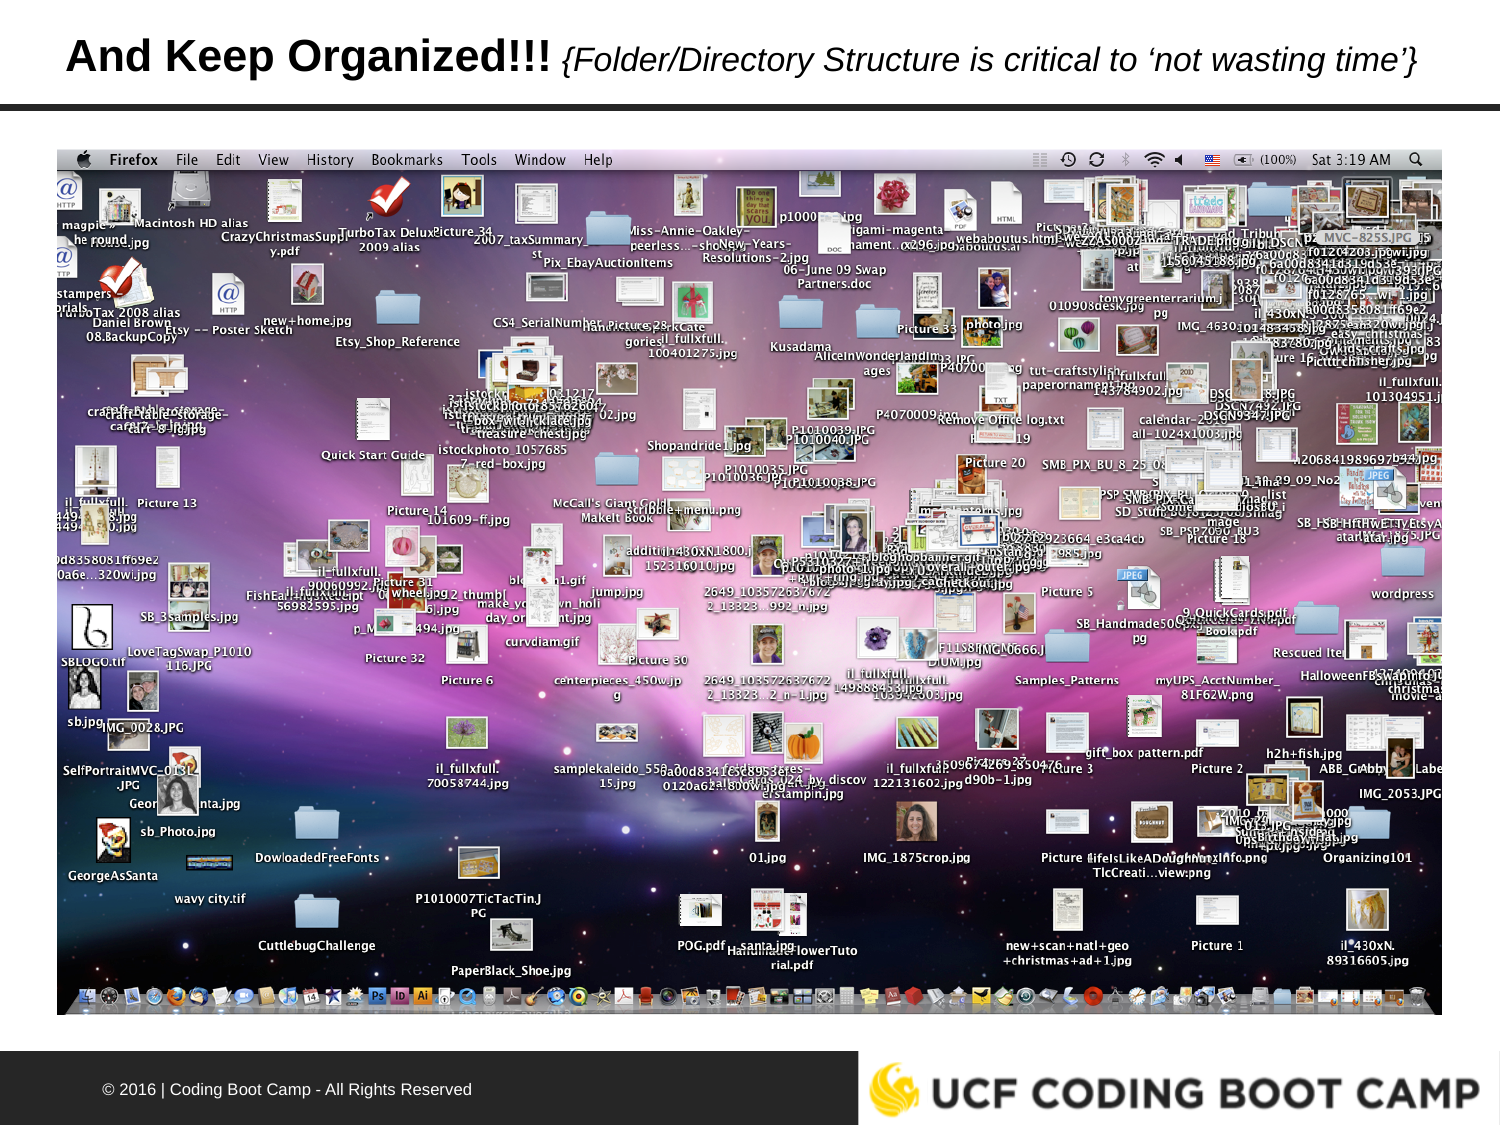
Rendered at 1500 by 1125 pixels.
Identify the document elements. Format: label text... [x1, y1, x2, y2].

picture [57, 149, 1442, 1015]
title And Keep Organized!!! {Folder/Directory Structure is critical to ‘not wasting time’} [50, 0, 1442, 108]
picture [858, 1051, 1500, 1125]
